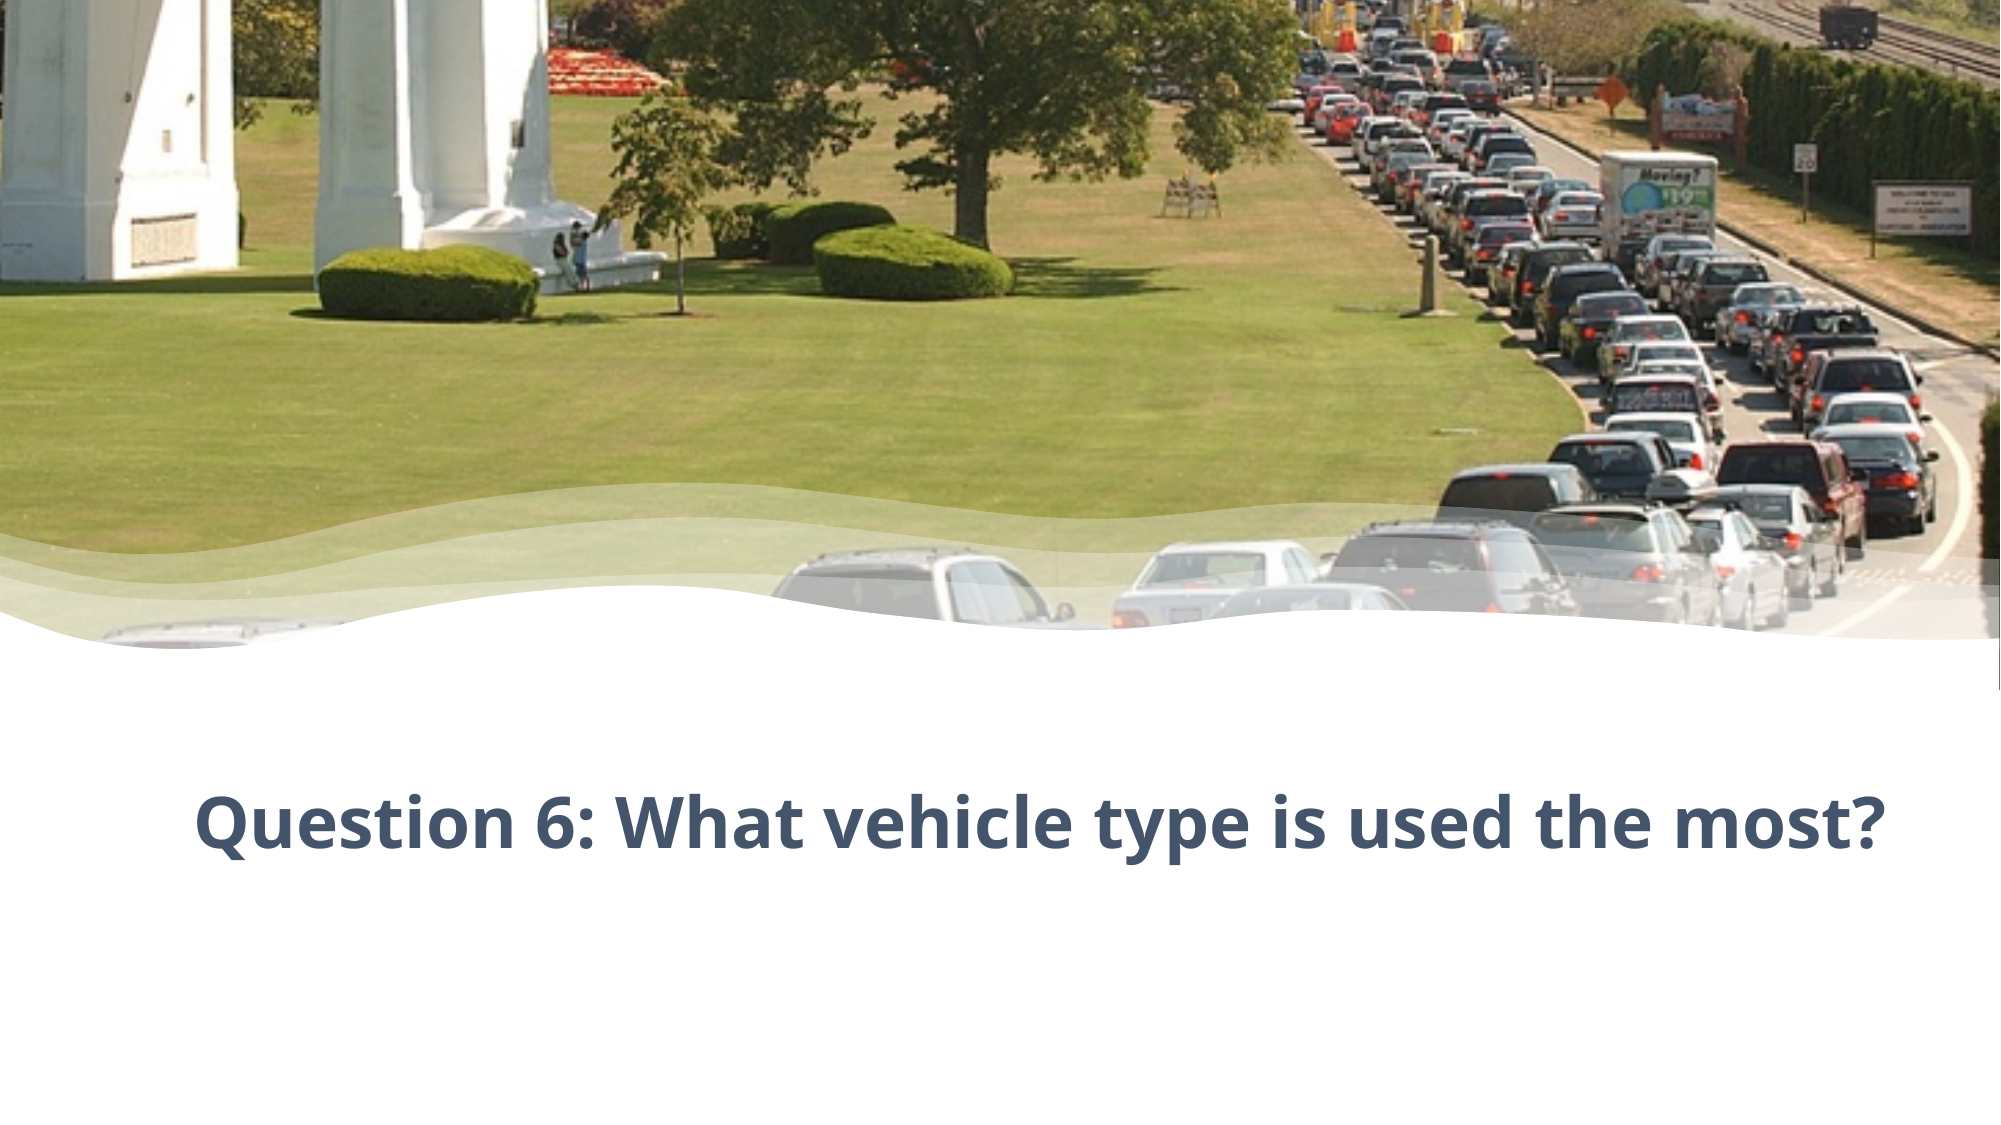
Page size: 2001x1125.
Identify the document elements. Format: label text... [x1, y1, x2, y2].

picture [0, 0, 2000, 482]
title Question 6: What vehicle type is used the most? [178, 783, 1985, 944]
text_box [0, 482, 2000, 783]
text_box [0, 783, 2000, 1125]
